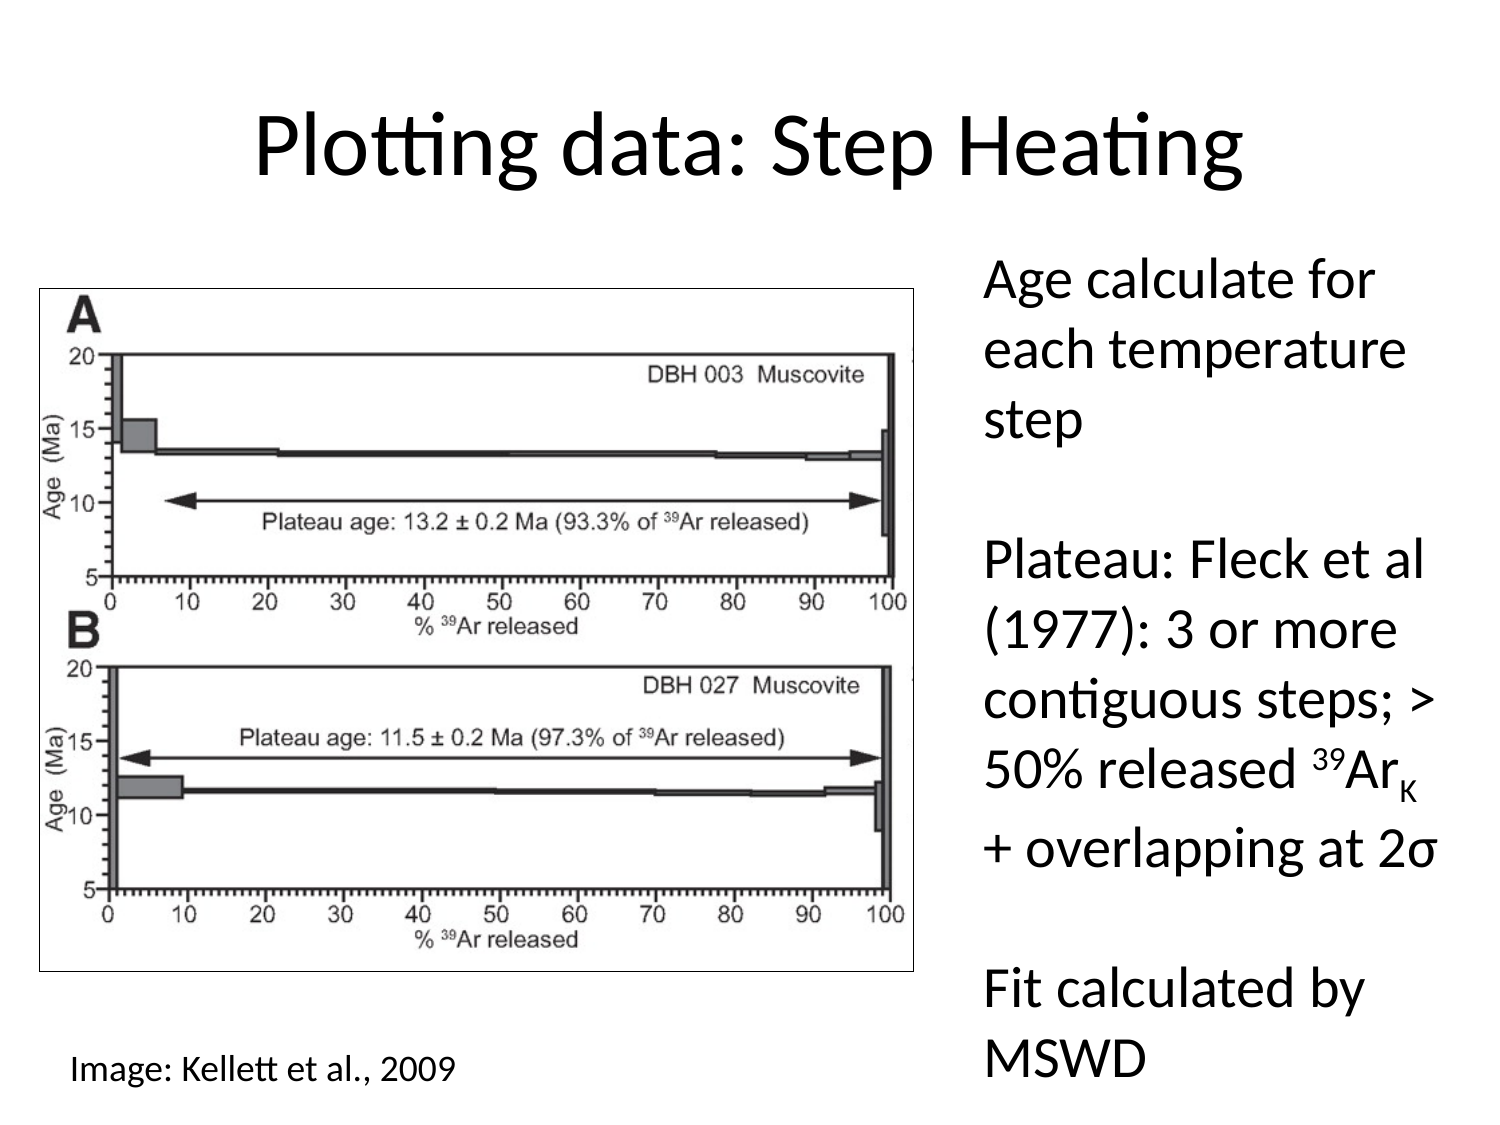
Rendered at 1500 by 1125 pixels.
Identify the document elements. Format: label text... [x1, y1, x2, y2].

text_box Age calculate for each temperature step Plateau: Fleck et al (1977): 3 or more contiguous steps; > 50% released 39ArK + overlapping at 2σ Fit calculated by MSWD [968, 232, 1461, 1097]
text_box Image: Kellett et al., 2009 [54, 1036, 472, 1097]
picture [39, 288, 915, 972]
title Plotting data: Step Heating [75, 45, 1425, 233]
